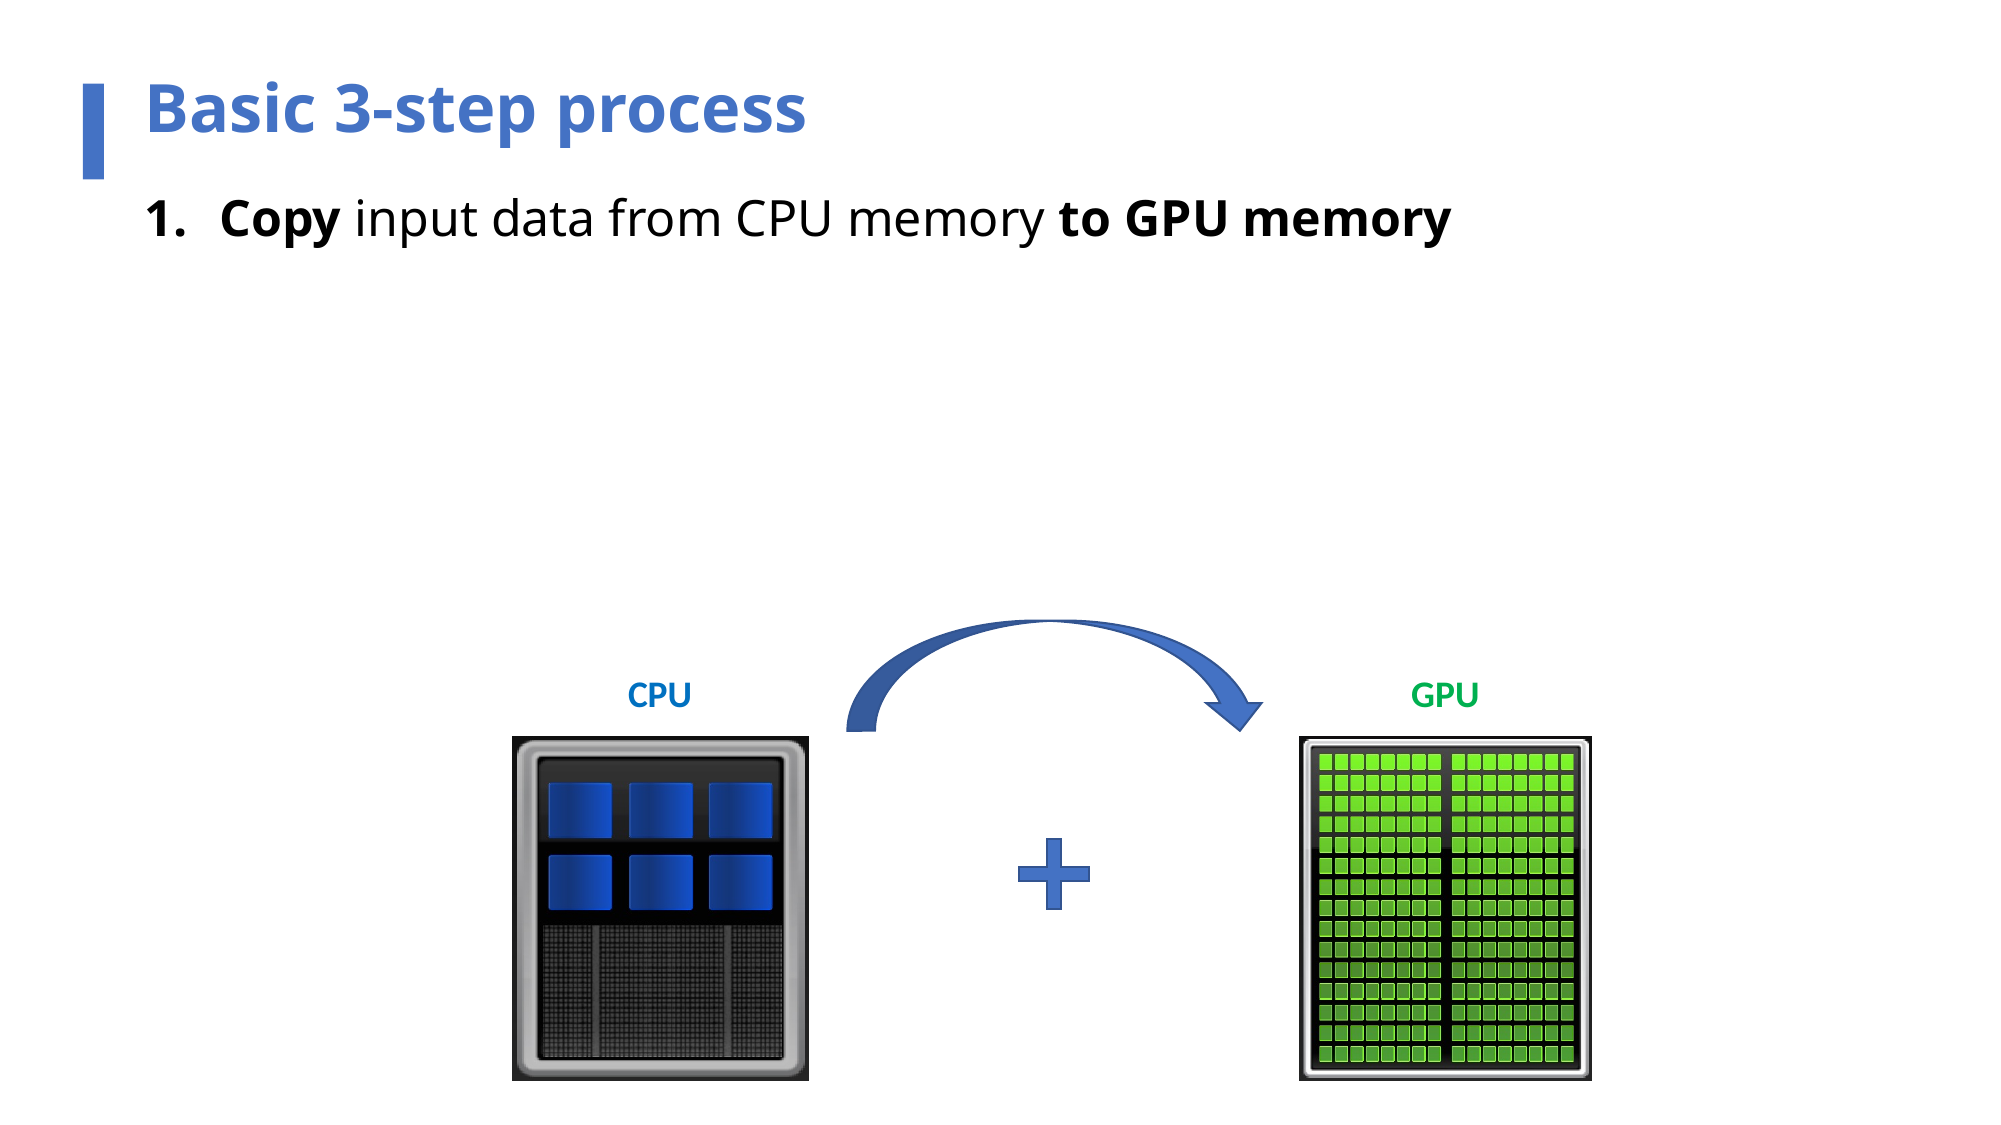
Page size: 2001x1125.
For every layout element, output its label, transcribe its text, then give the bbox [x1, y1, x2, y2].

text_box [512, 662, 809, 1081]
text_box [1299, 662, 1592, 1081]
text_box Copy input data from CPU memory to GPU memory [129, 179, 1917, 375]
text_box [1018, 838, 1090, 910]
text_box Basic 3-step process [129, 58, 1453, 154]
text_box [82, 82, 105, 180]
text_box [846, 619, 1264, 733]
